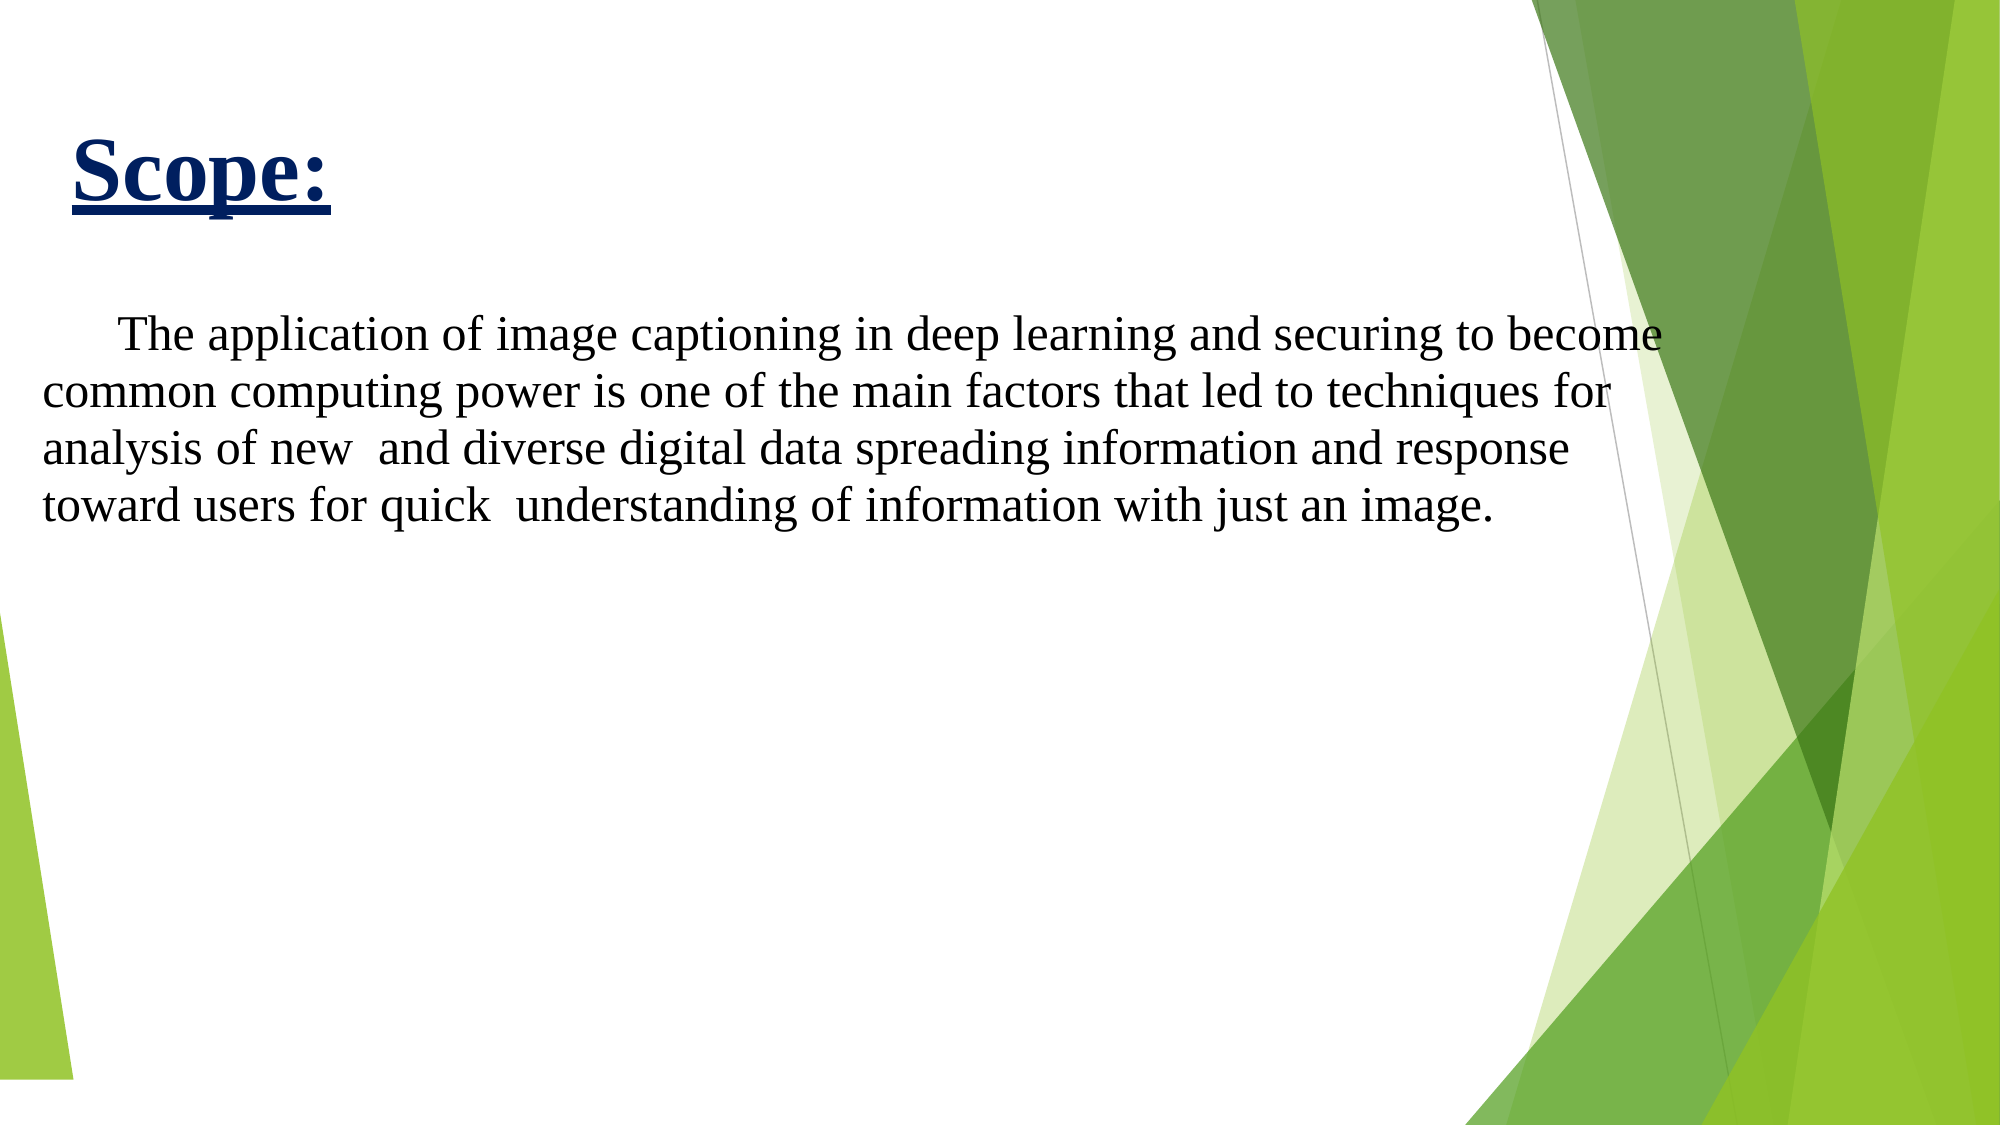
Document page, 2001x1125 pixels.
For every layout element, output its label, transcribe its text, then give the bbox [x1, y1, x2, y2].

title Scope: [69, 106, 334, 297]
text_box [0, 612, 74, 1080]
text_box The application of image captioning in deep learning and securing to become common computing power is one of the main factors that led to techniques for analysis of new and diverse digital data spreading information and response toward users for quick understanding of information with just an image. [40, 299, 1713, 533]
